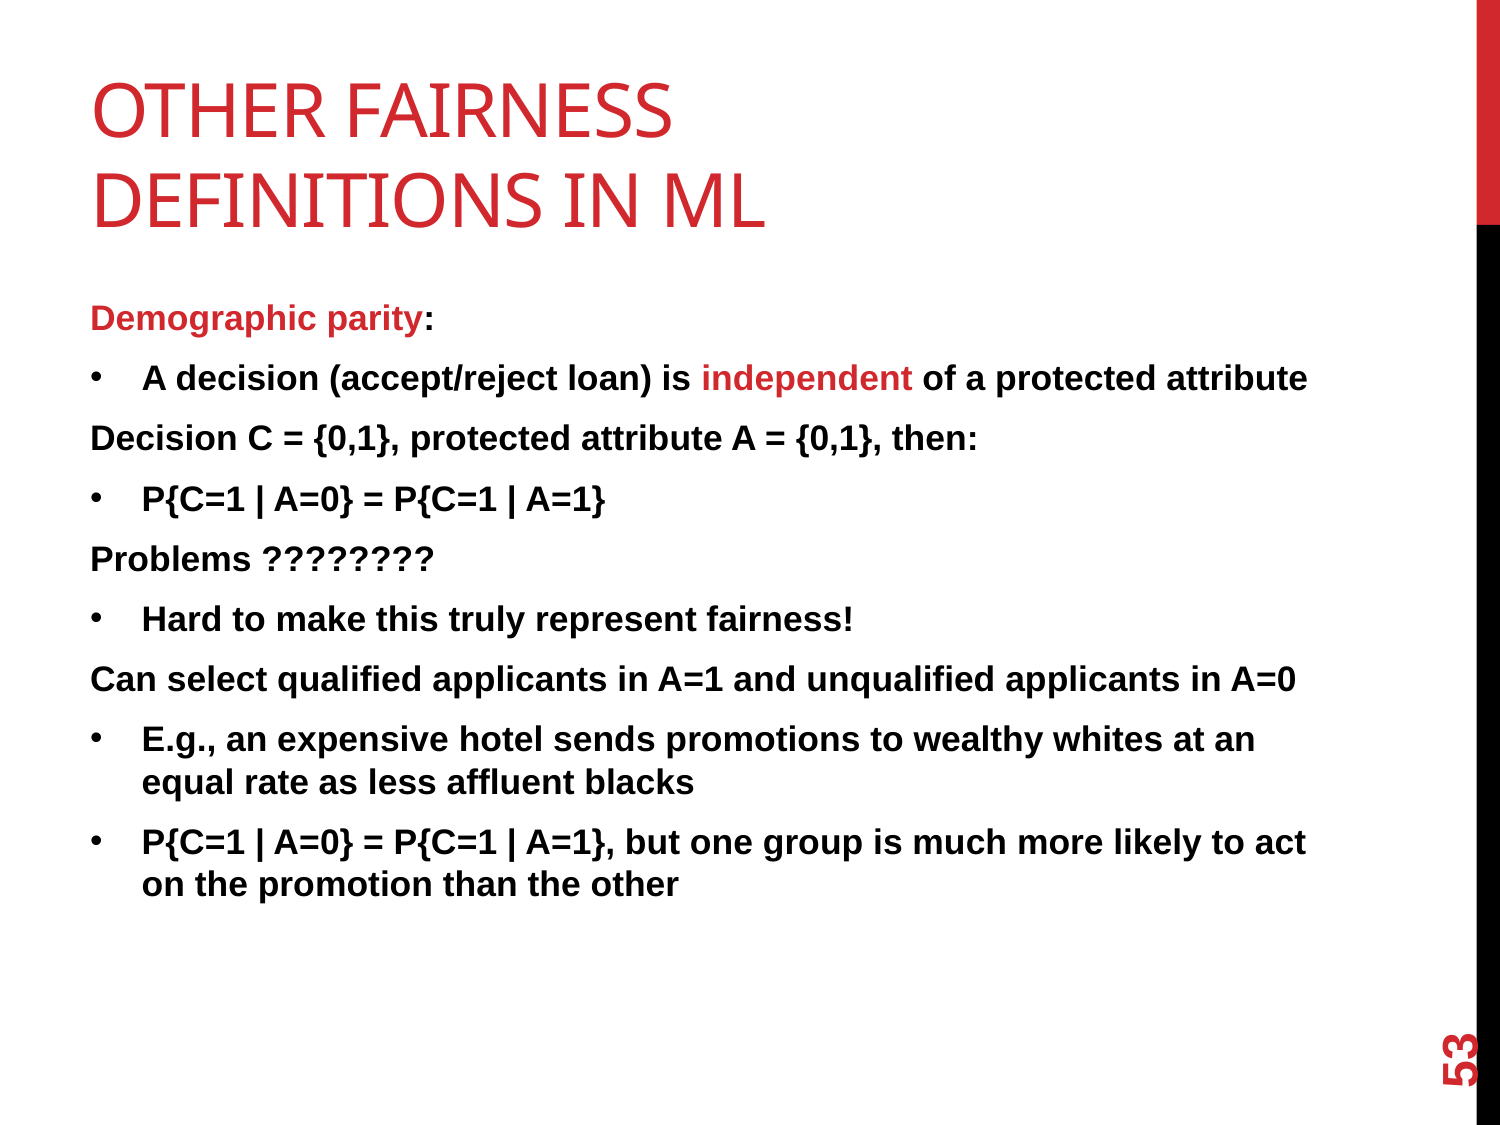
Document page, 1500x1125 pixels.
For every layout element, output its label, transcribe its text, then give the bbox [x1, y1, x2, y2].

list Demographic parity: A decision (accept/reject loan) is independent of a protected attribute Decision C = {0,1}, protected attribute A = {0,1}, then: P{C=1 | A=0} = P{C=1 | A=1} Problems ???????? Hard to make this truly represent fairness! Can select qualified applicants in A=1 and unqualified applicants in A=0 E.g., an expensive hotel sends promotions to wealthy whites at an equal rate as less affluent blacks P{C=1 | A=0} = P{C=1 | A=1}, but one group is much more likely to act on the promotion than the other [75, 287, 1325, 1005]
title Other Fairness Definitions in ML [75, 25, 1025, 250]
slide_number 53 [1427, 887, 1488, 1104]
